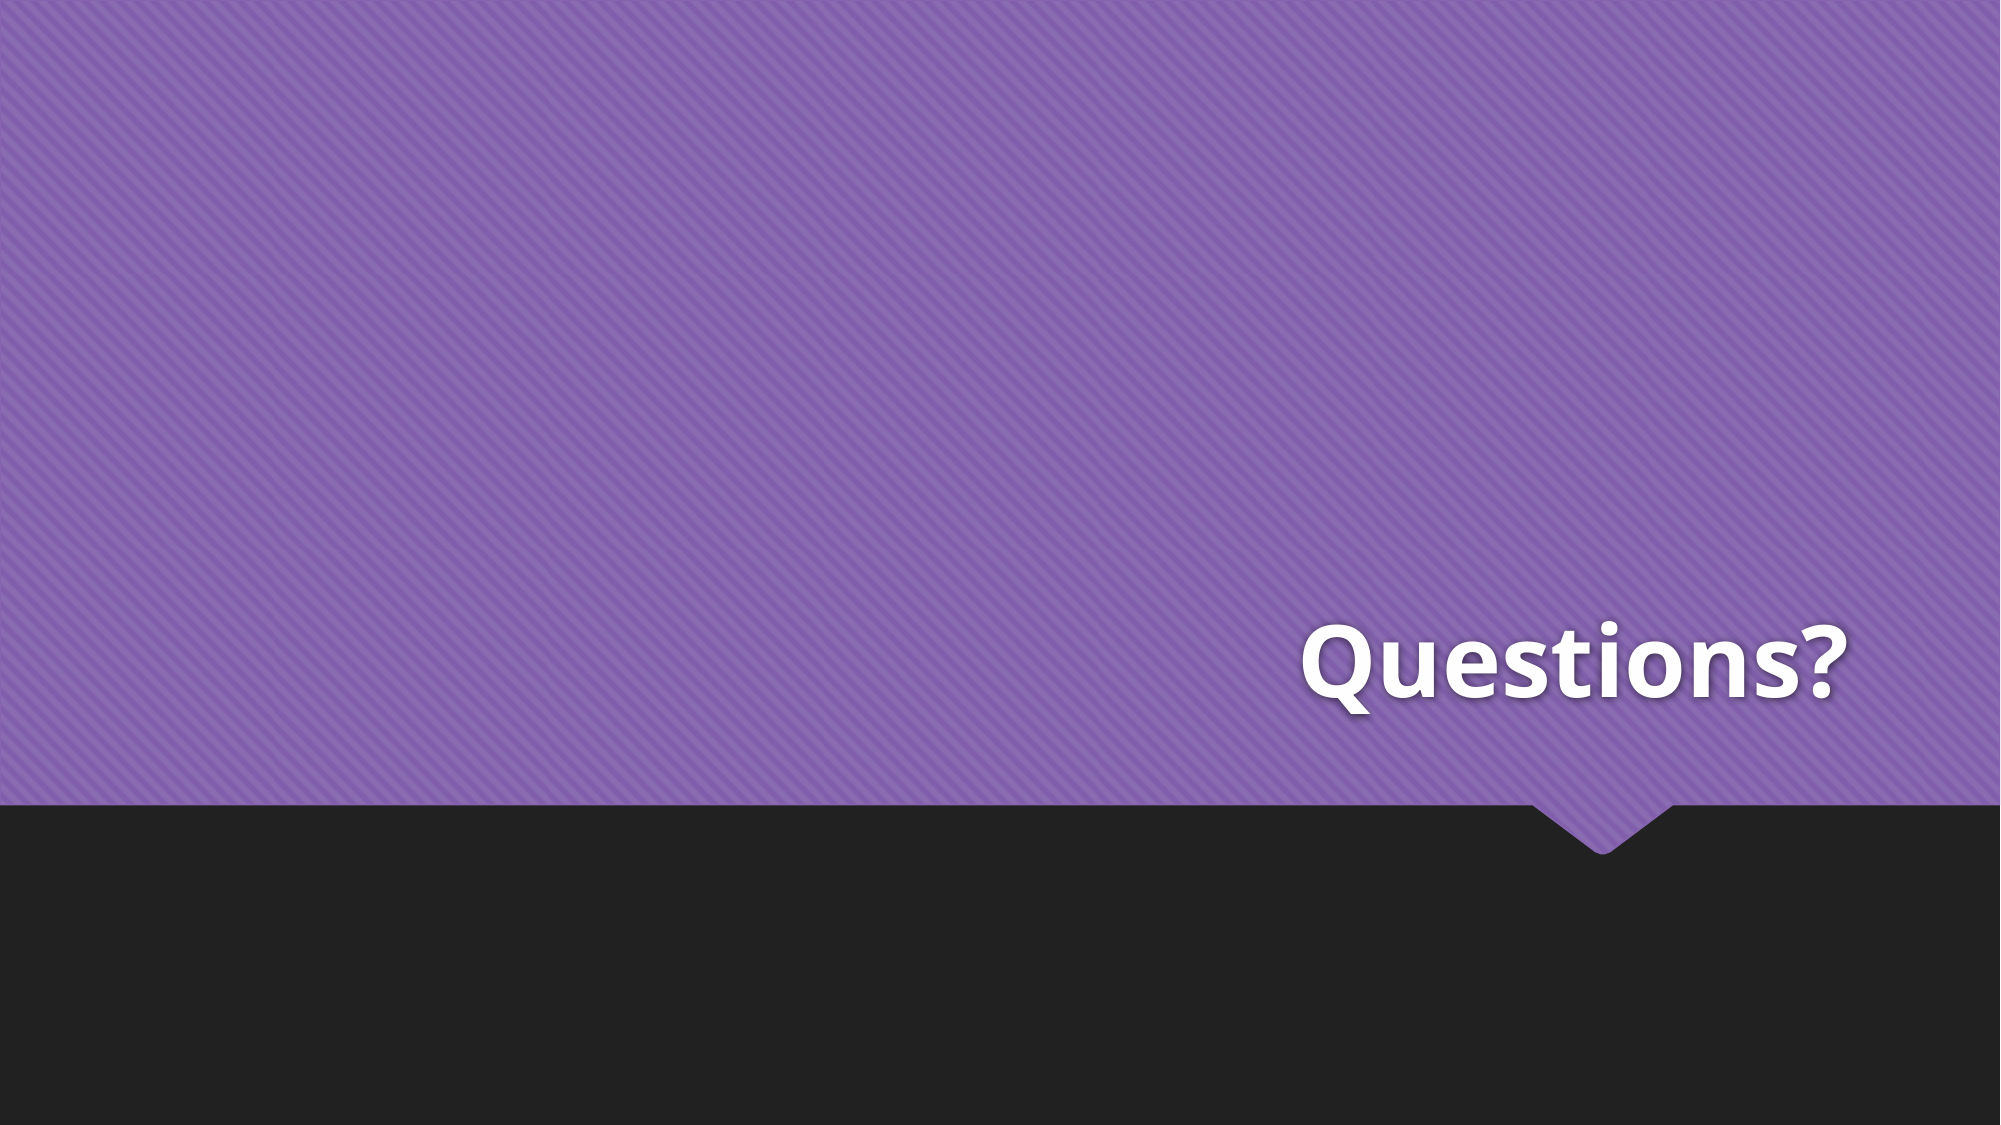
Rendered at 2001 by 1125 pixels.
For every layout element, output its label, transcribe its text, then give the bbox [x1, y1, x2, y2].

title Questions? [132, 484, 1866, 726]
